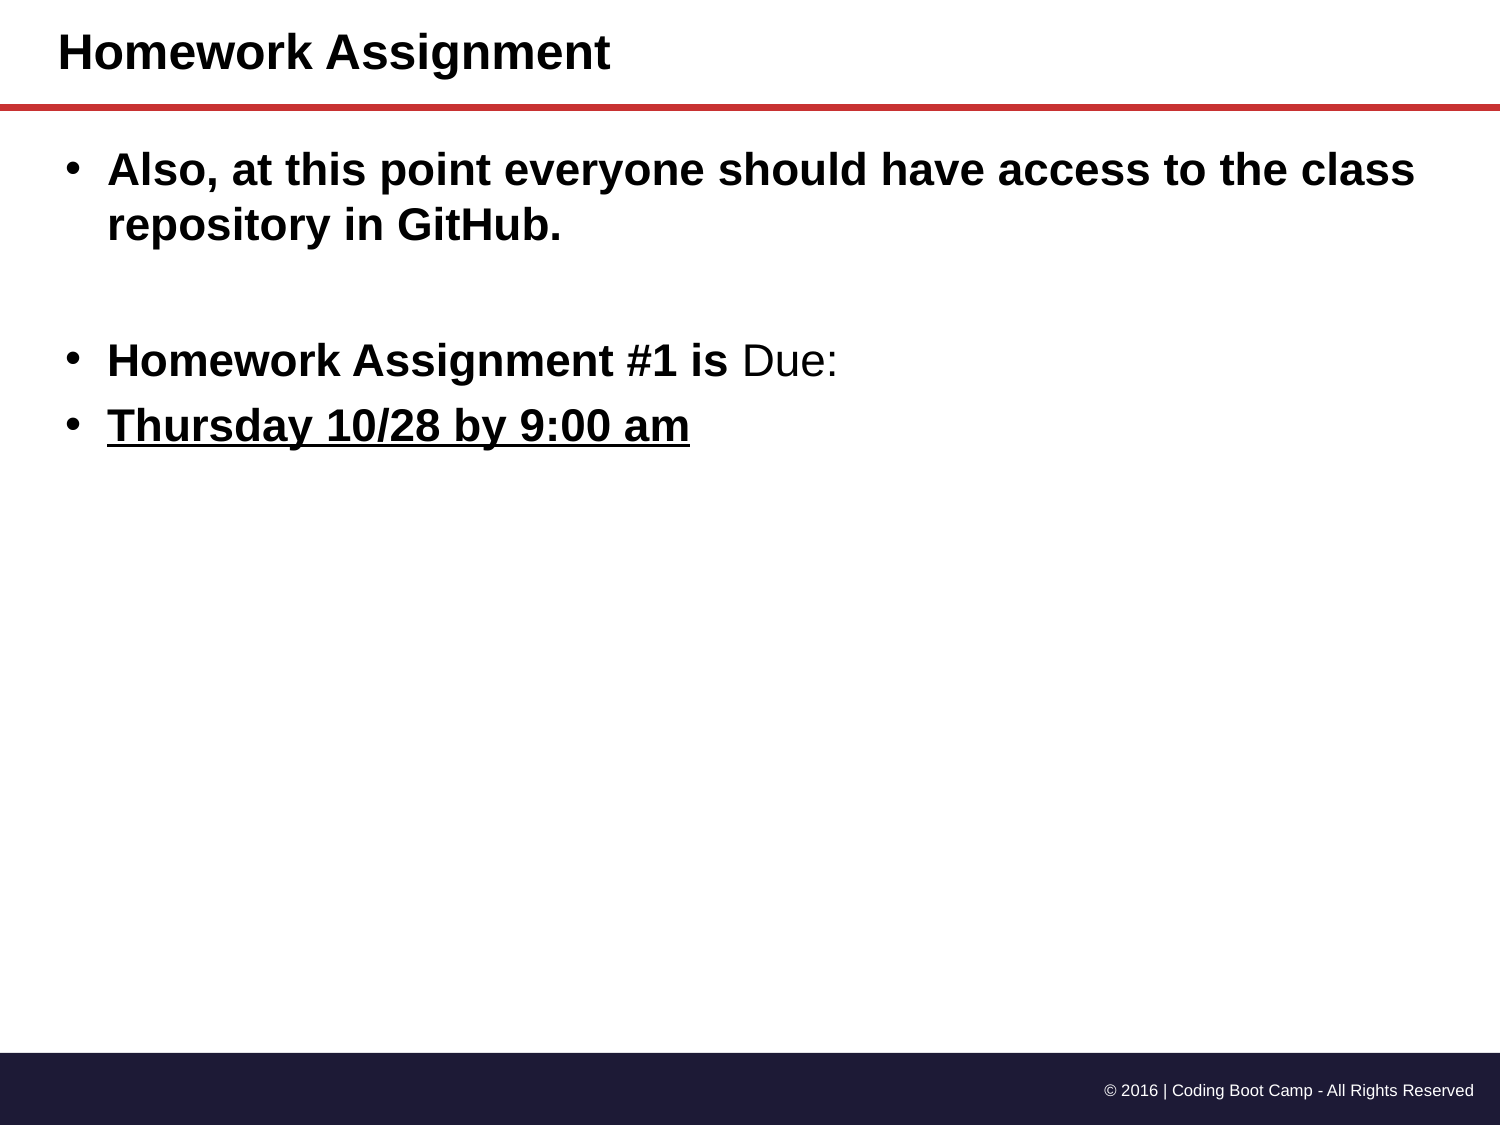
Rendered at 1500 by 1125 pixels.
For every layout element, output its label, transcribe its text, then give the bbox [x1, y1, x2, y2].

text_box Also, at this point everyone should have access to the class repository in GitHub. Homework Assignment #1 is Due: Thursday 10/28 by 9:00 am [49, 124, 1484, 467]
title Homework Assignment [49, 0, 948, 108]
